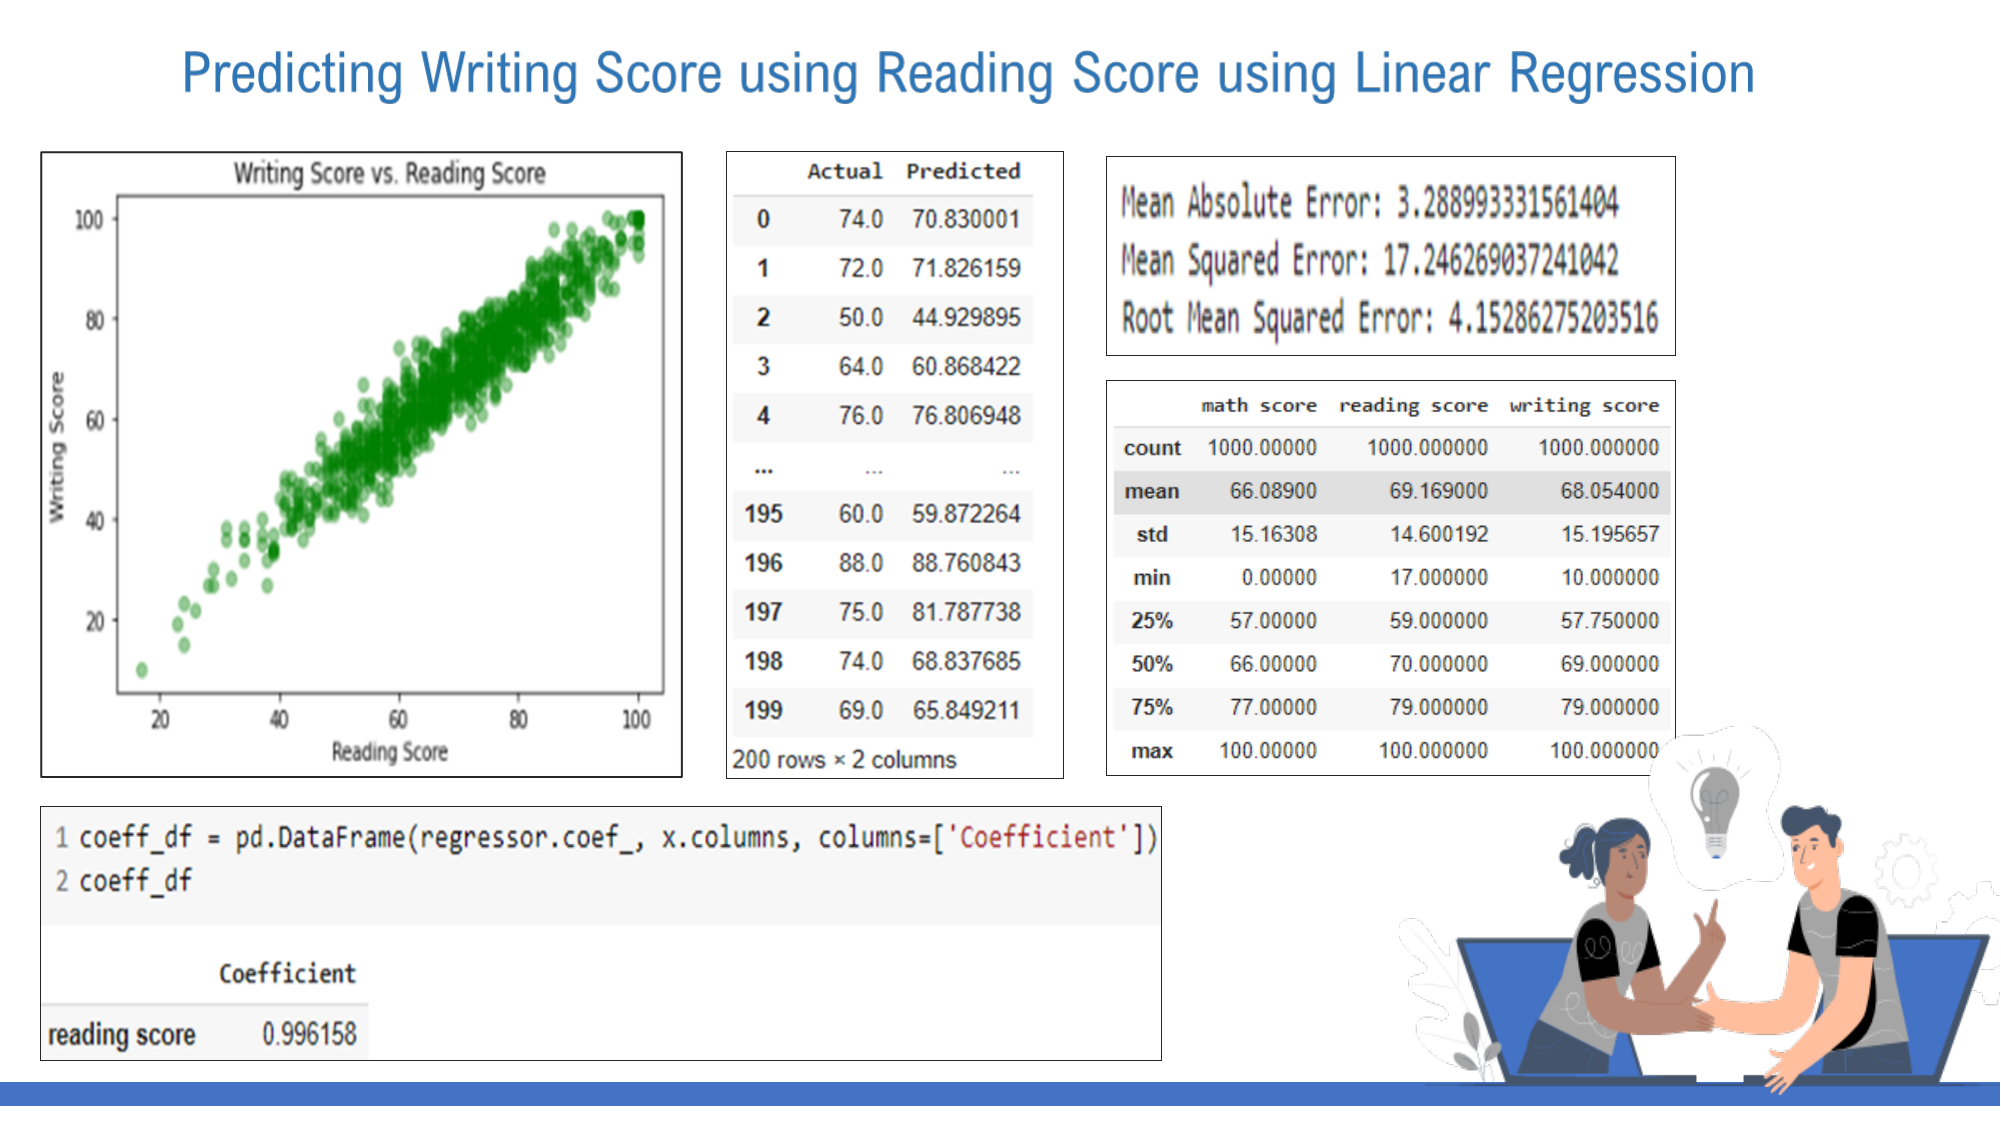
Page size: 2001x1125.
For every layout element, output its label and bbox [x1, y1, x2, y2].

picture [147, 20, 1813, 139]
text_box [0, 1082, 2000, 1106]
picture [1106, 379, 2000, 1095]
picture [726, 151, 1064, 779]
picture [40, 151, 683, 778]
picture [40, 806, 1162, 1061]
picture [1106, 156, 1676, 356]
